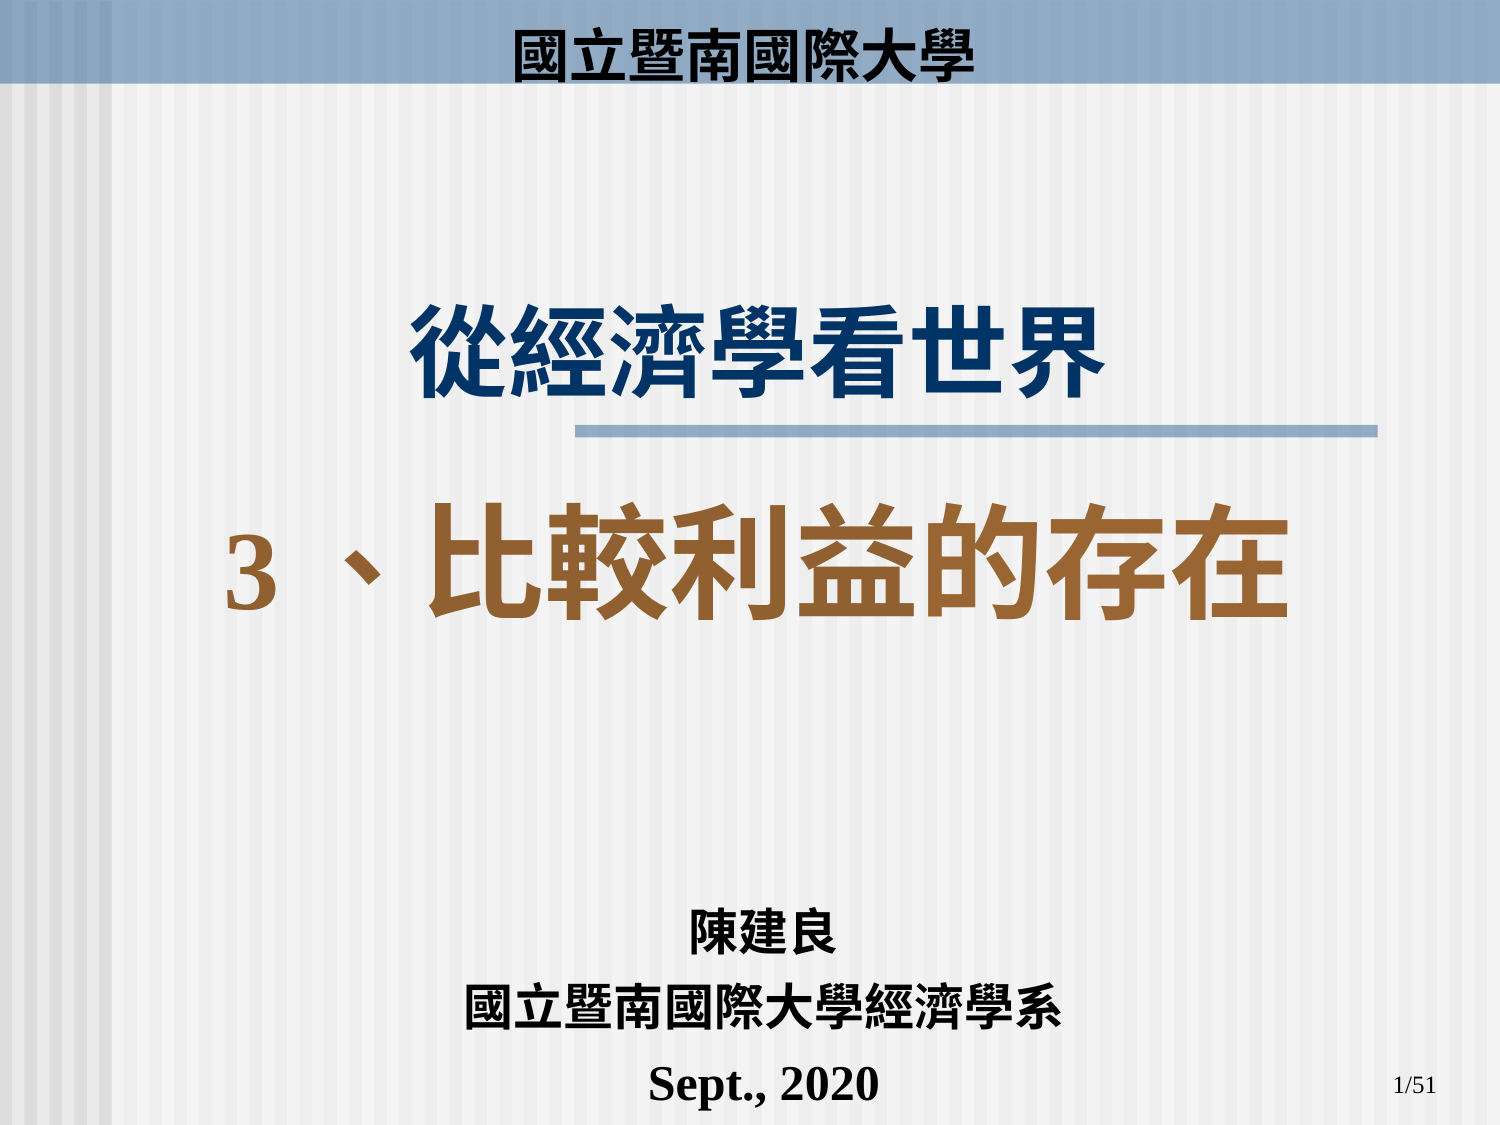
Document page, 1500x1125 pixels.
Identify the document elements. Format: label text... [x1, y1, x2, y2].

title 從經濟學看世界 3、比較利益的存在 [23, 217, 1495, 643]
subtitle 陳建良 國立暨南國際大學經濟學系 Sept., 2020 [125, 893, 1403, 1125]
text_box 國立暨南國際大學 [0, 0, 1495, 97]
